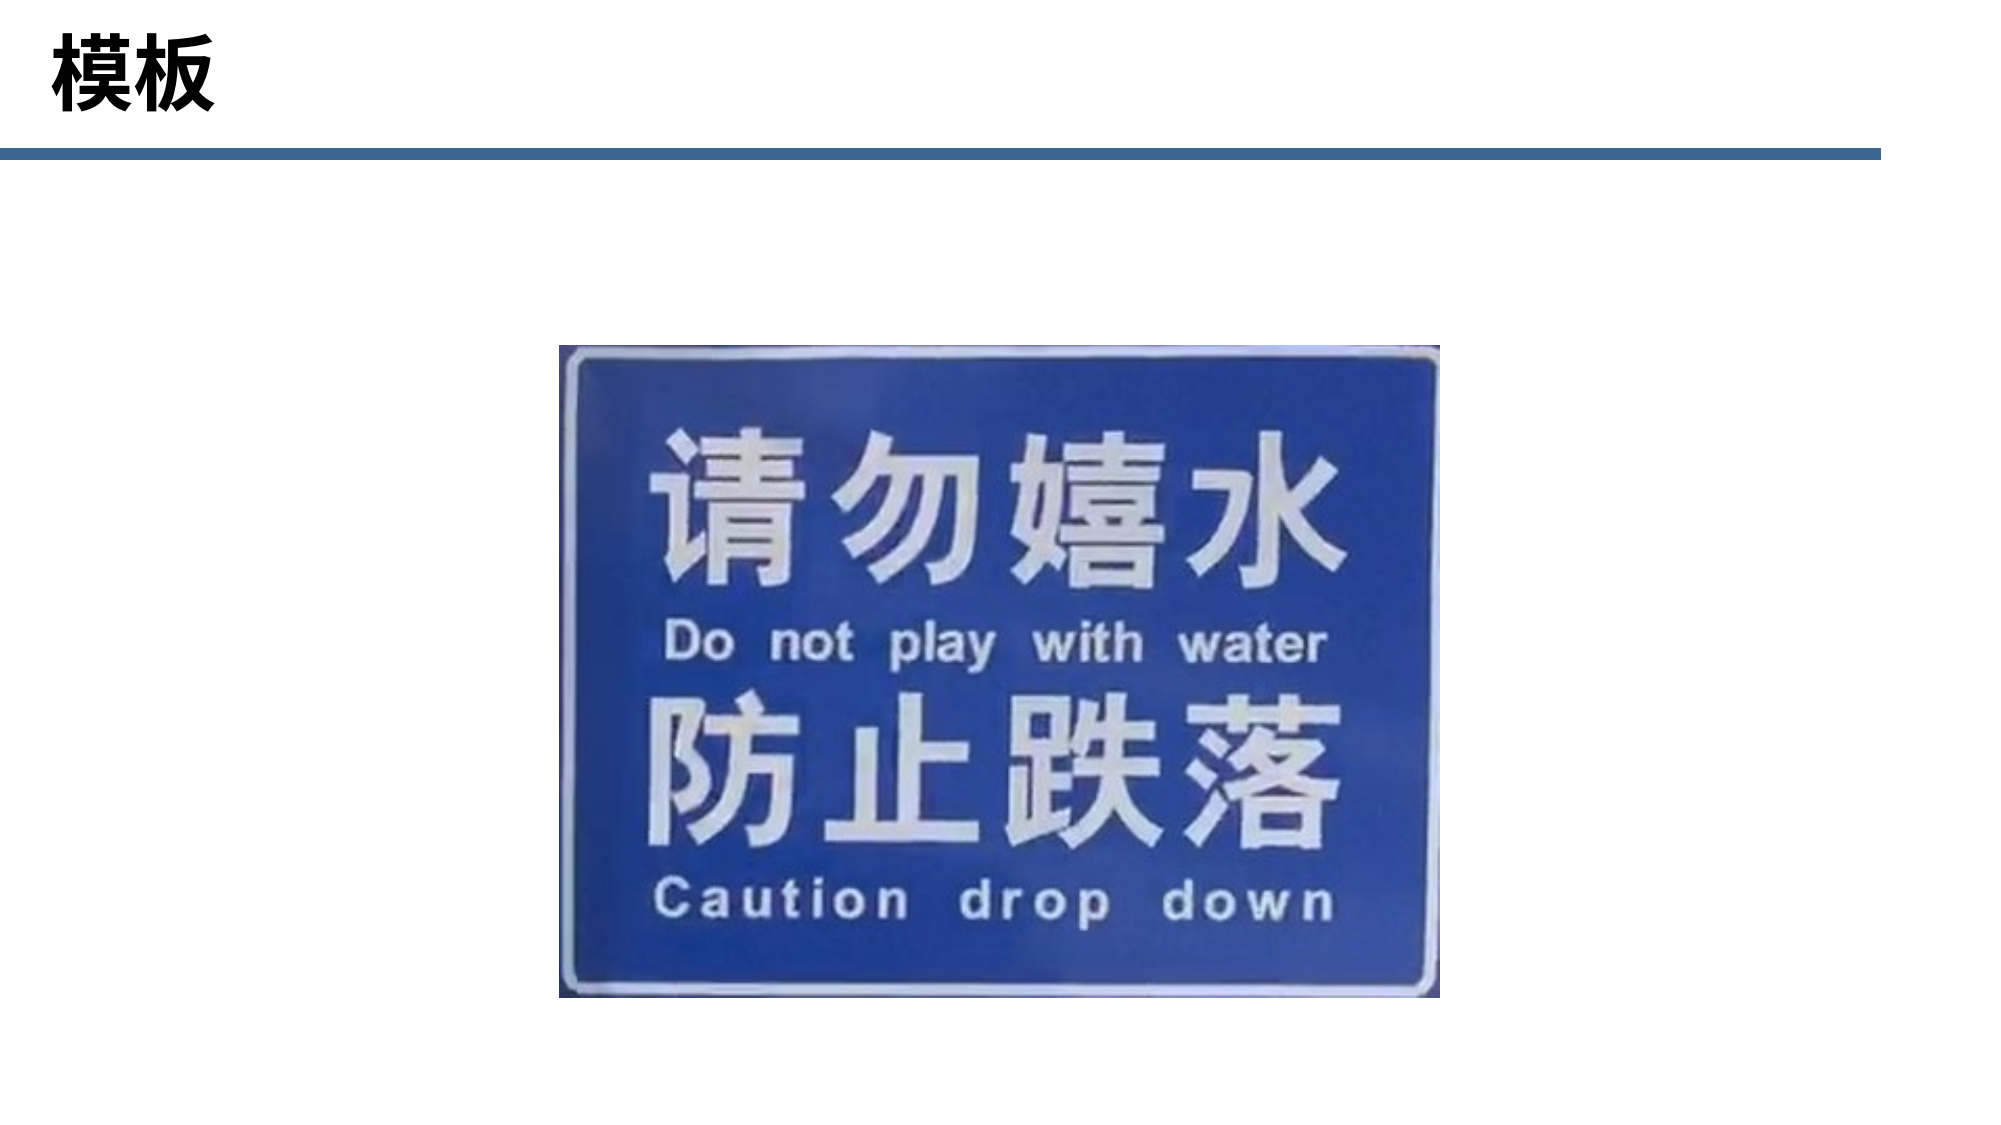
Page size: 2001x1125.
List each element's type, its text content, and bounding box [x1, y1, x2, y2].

picture [559, 344, 1440, 998]
text_box 模板 [35, 13, 1158, 129]
